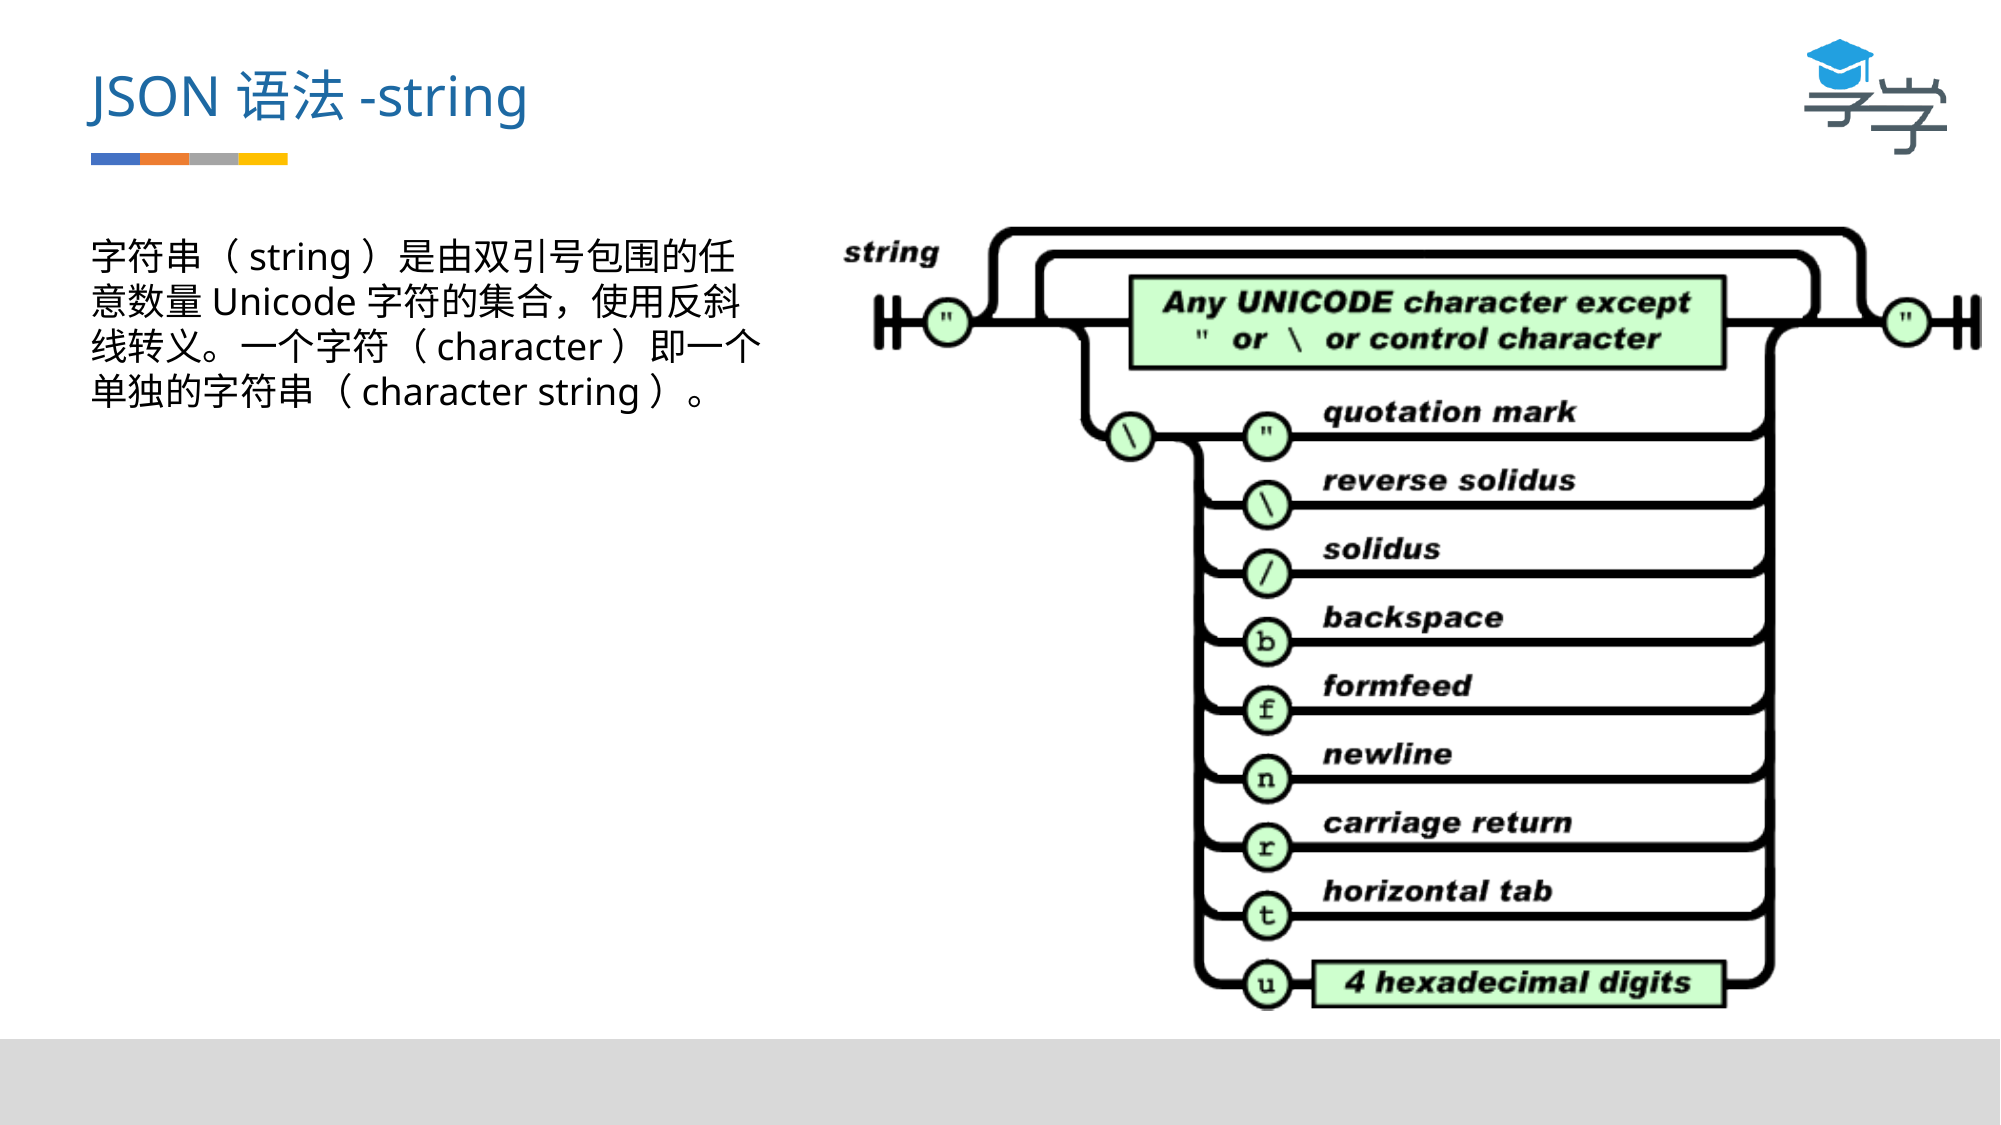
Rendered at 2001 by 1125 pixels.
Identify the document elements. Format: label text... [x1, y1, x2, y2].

text_box 字符串（string）是由双引号包围的任意数量Unicode字符的集合，使用反斜线转义。一个字符（character）即一个单独的字符串（character string）。 [75, 225, 781, 421]
picture [1799, 20, 1952, 173]
text_box JSON语法-string [91, 60, 781, 128]
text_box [90, 152, 288, 166]
picture [843, 225, 1982, 1011]
